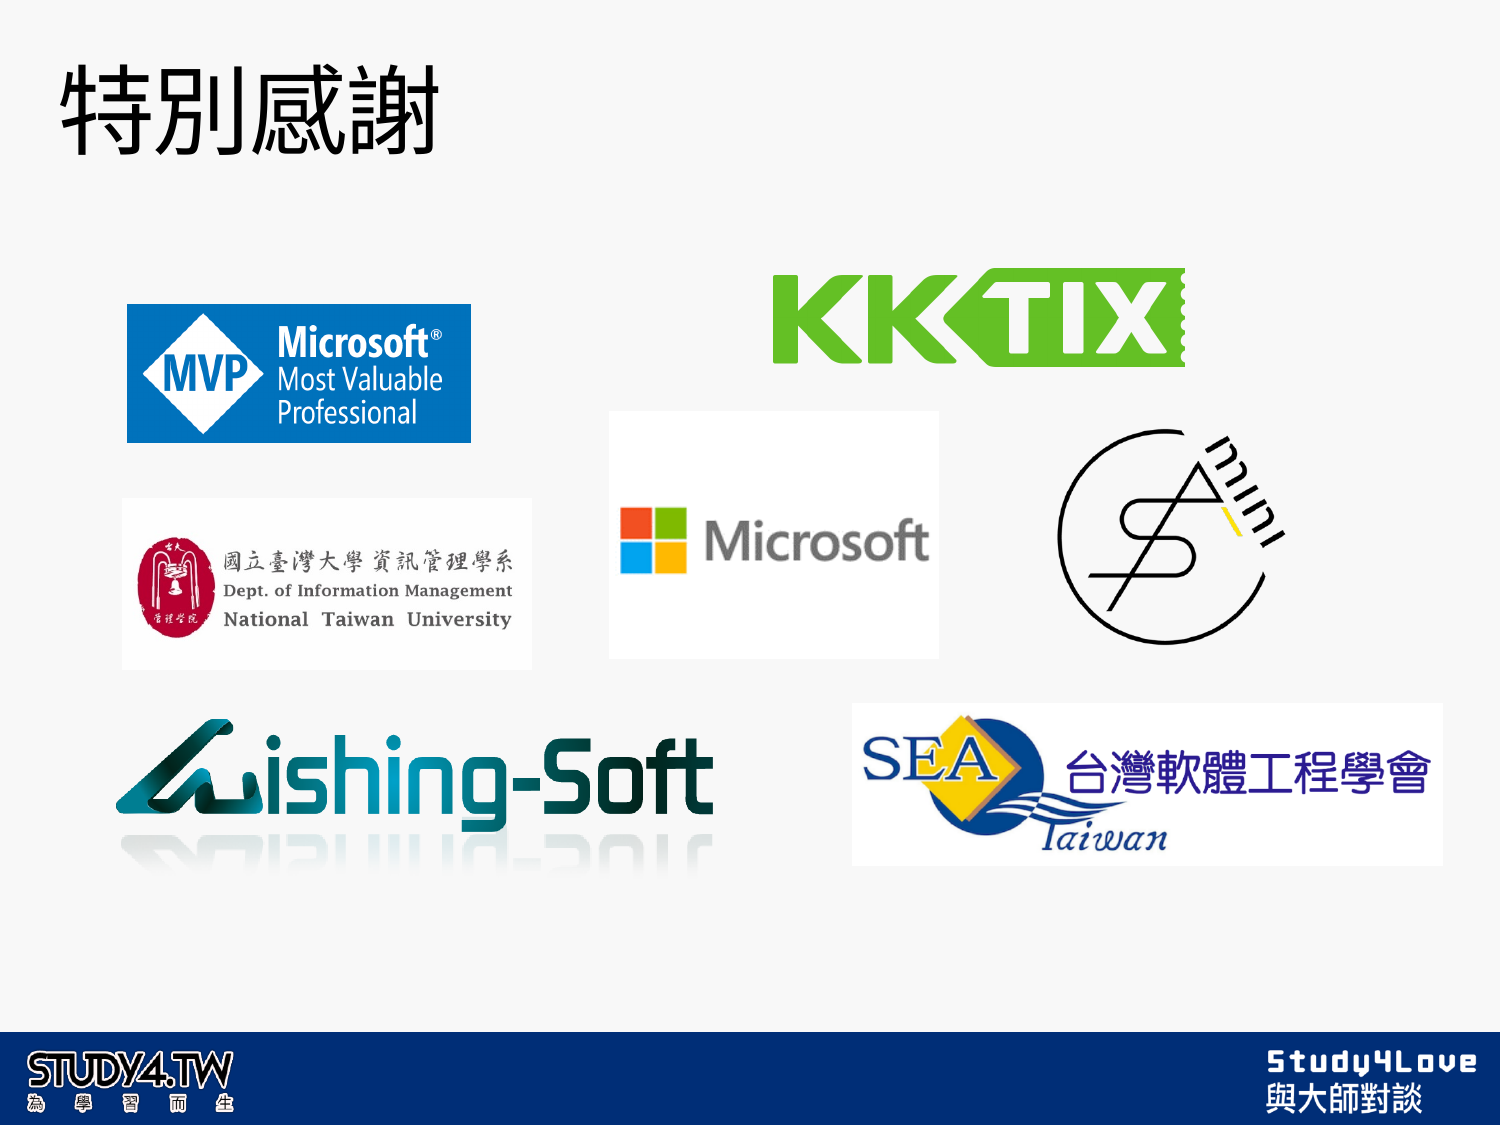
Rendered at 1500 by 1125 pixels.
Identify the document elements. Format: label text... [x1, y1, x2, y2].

picture [127, 304, 471, 444]
picture [852, 703, 1443, 866]
picture [116, 719, 713, 885]
picture [1258, 1039, 1481, 1122]
title 特別感謝 [33, 47, 1468, 196]
picture [608, 411, 939, 660]
picture [121, 497, 533, 670]
picture [19, 1040, 242, 1117]
picture [1055, 420, 1286, 651]
picture [773, 267, 1185, 367]
